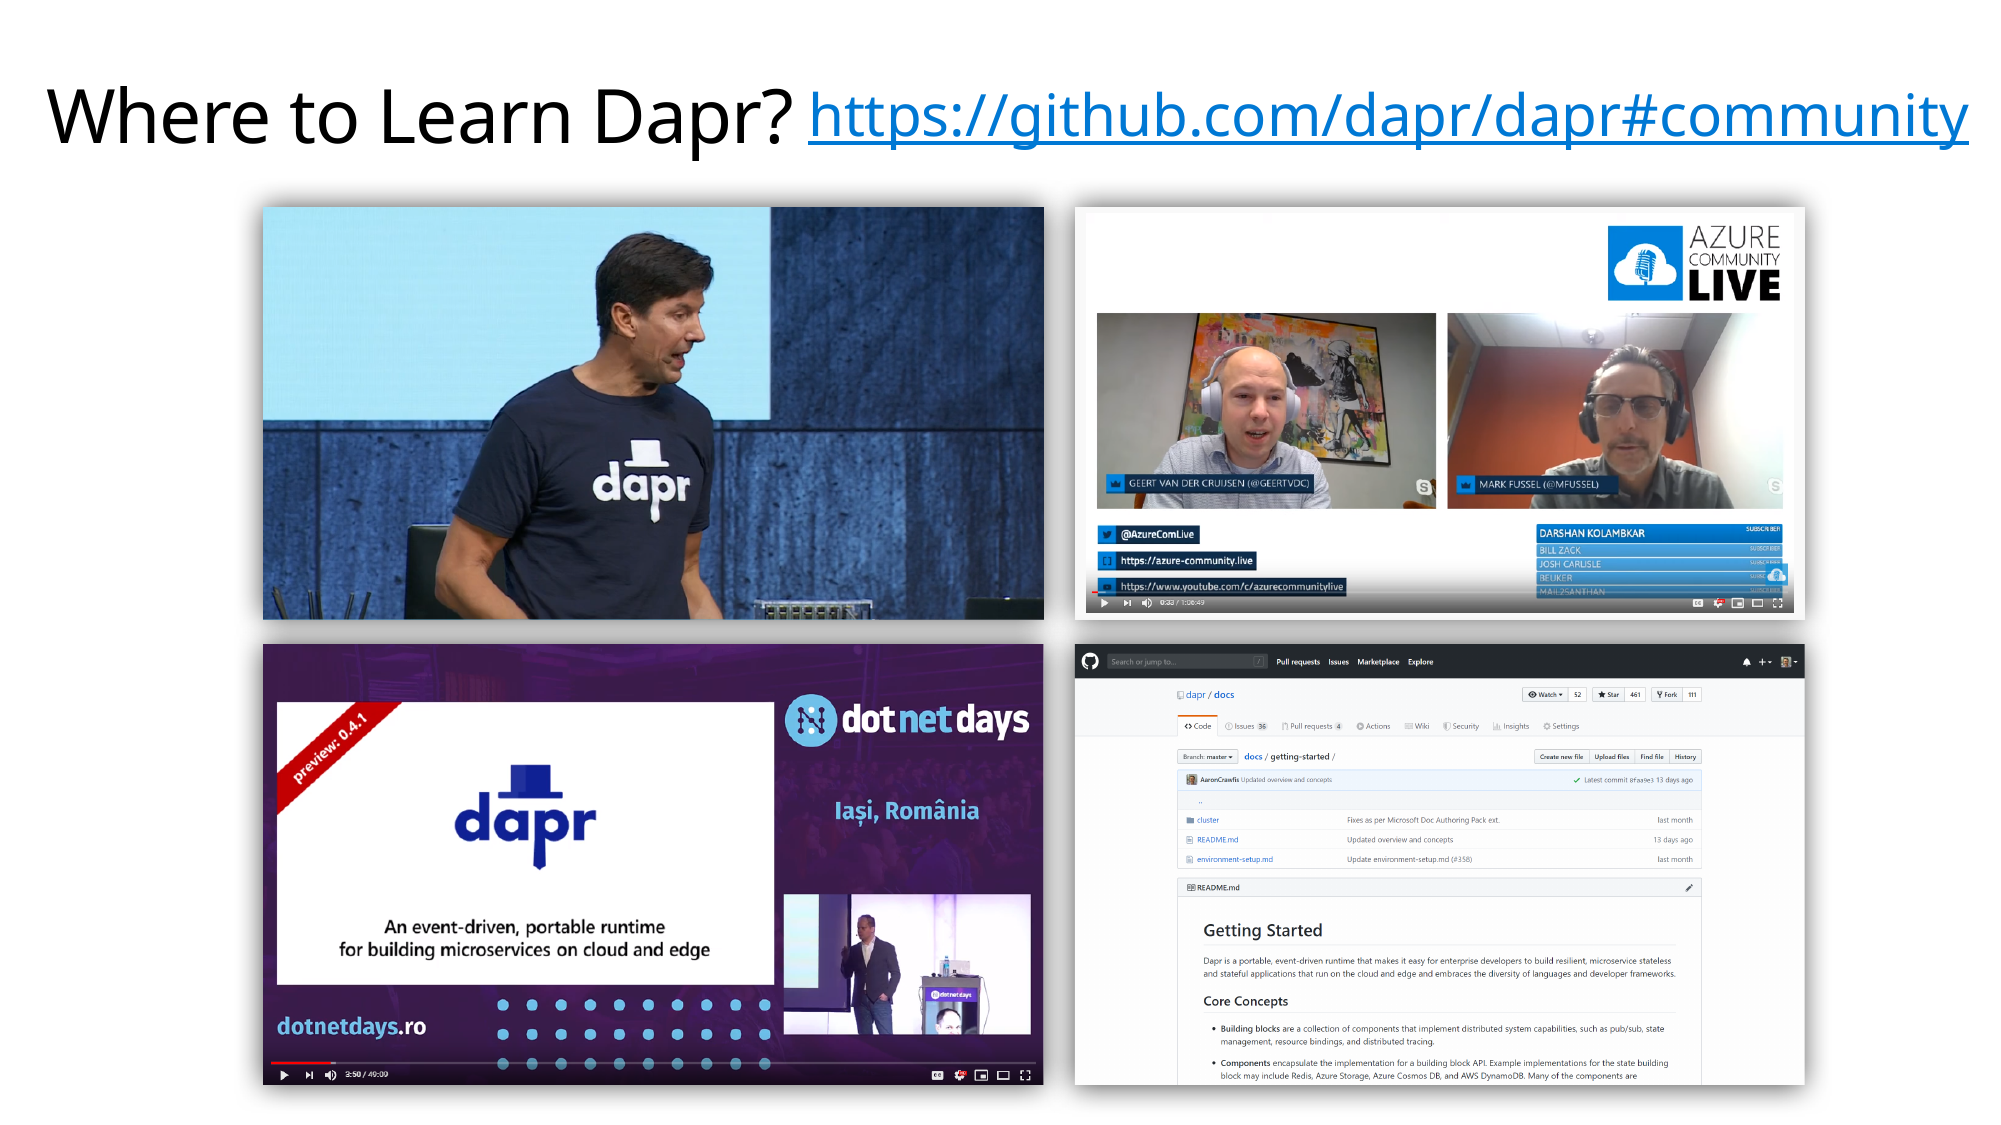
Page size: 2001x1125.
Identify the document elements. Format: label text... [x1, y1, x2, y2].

picture [1074, 644, 1805, 1086]
text_box https://github.com/dapr/dapr#community [793, 70, 1985, 165]
picture [1075, 207, 1805, 620]
picture [263, 644, 1045, 1086]
picture [263, 207, 1045, 620]
title Where to Learn Dapr? [46, 68, 1854, 159]
